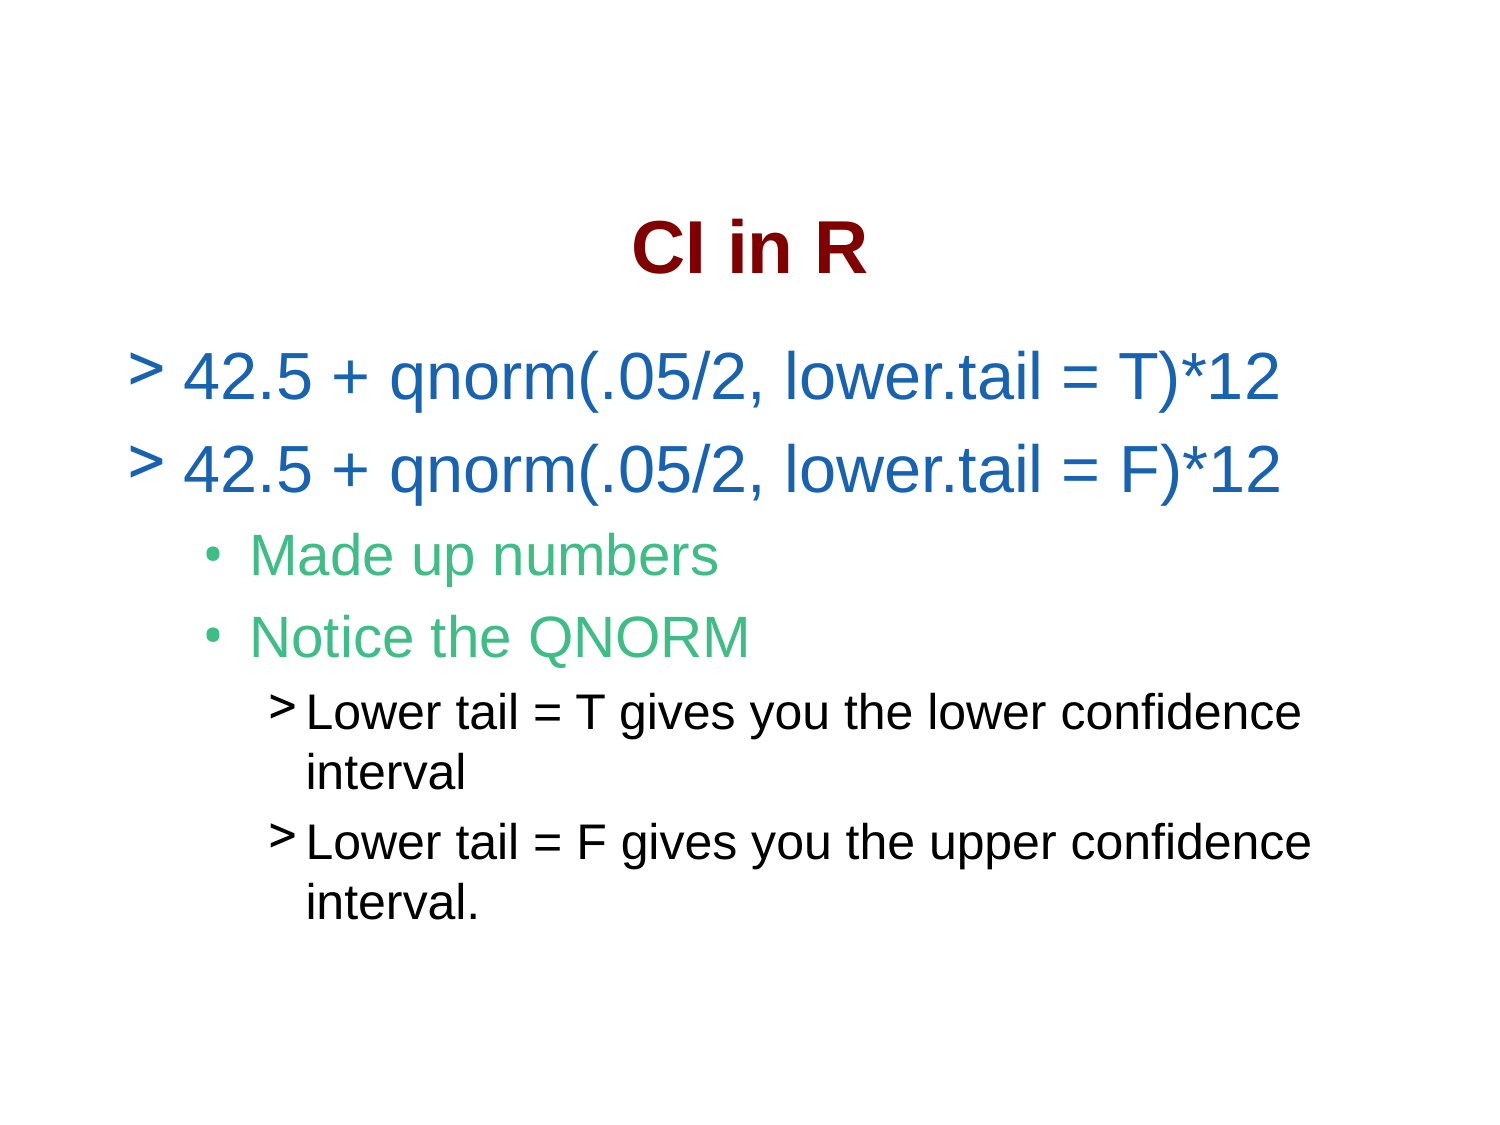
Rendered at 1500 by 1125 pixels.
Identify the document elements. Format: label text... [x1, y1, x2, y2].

title CI in R [112, 199, 1388, 288]
list 42.5 + qnorm(.05/2, lower.tail = T)*12 42.5 + qnorm(.05/2, lower.tail = F)*12 Made up numbers Notice the QNORM Lower tail = T gives you the lower confidence interval Lower tail = F gives you the upper confidence interval. [112, 324, 1388, 1001]
